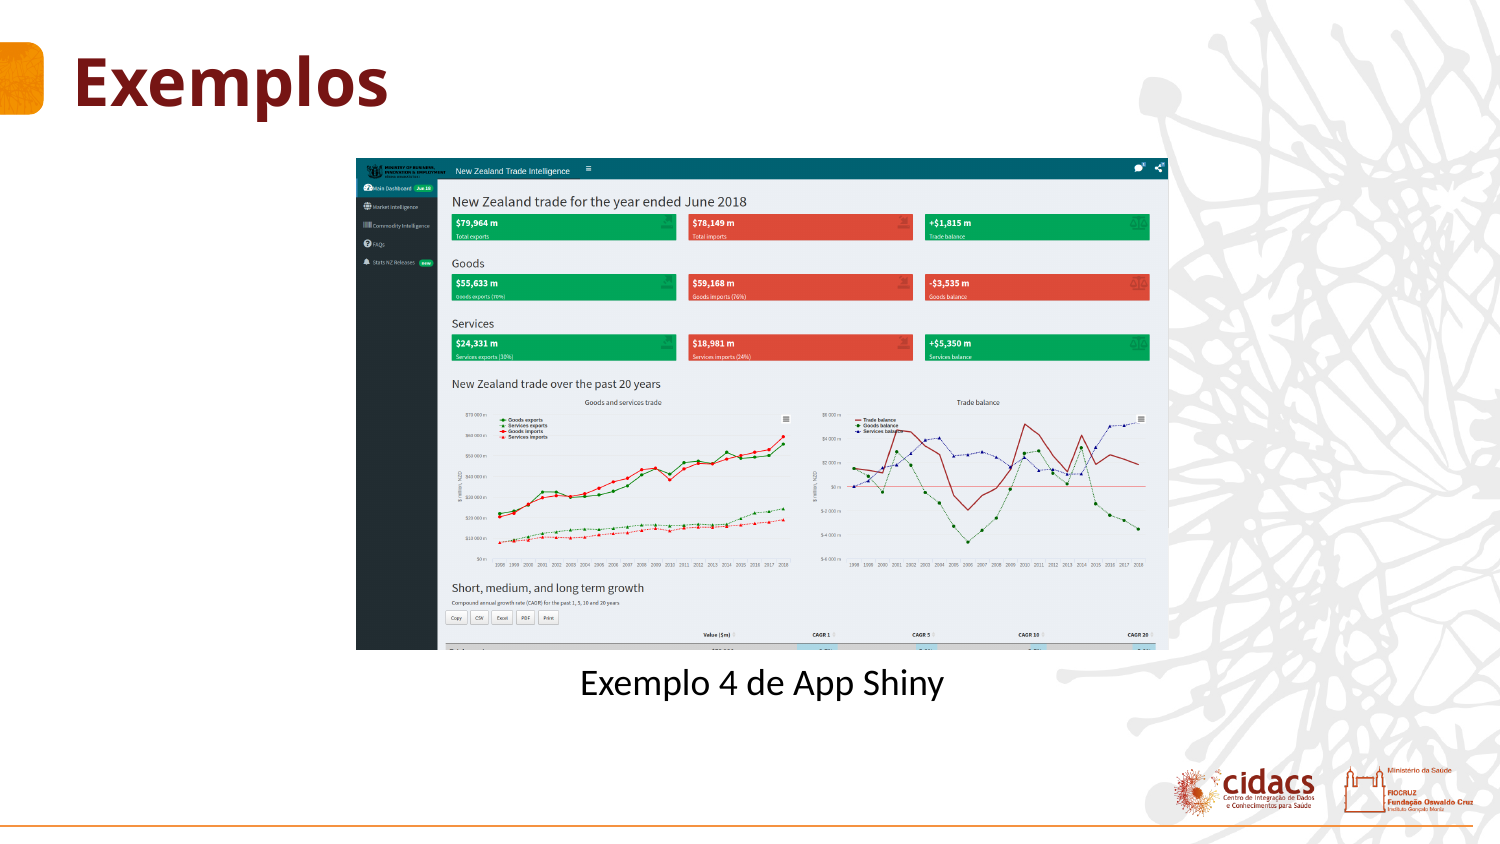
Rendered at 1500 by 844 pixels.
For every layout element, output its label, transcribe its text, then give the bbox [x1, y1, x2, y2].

picture [355, 0, 1500, 844]
title Exemplos [57, 39, 1472, 121]
picture [0, 42, 44, 115]
text_box Exemplo 4 de App Shiny [56, 650, 1469, 734]
